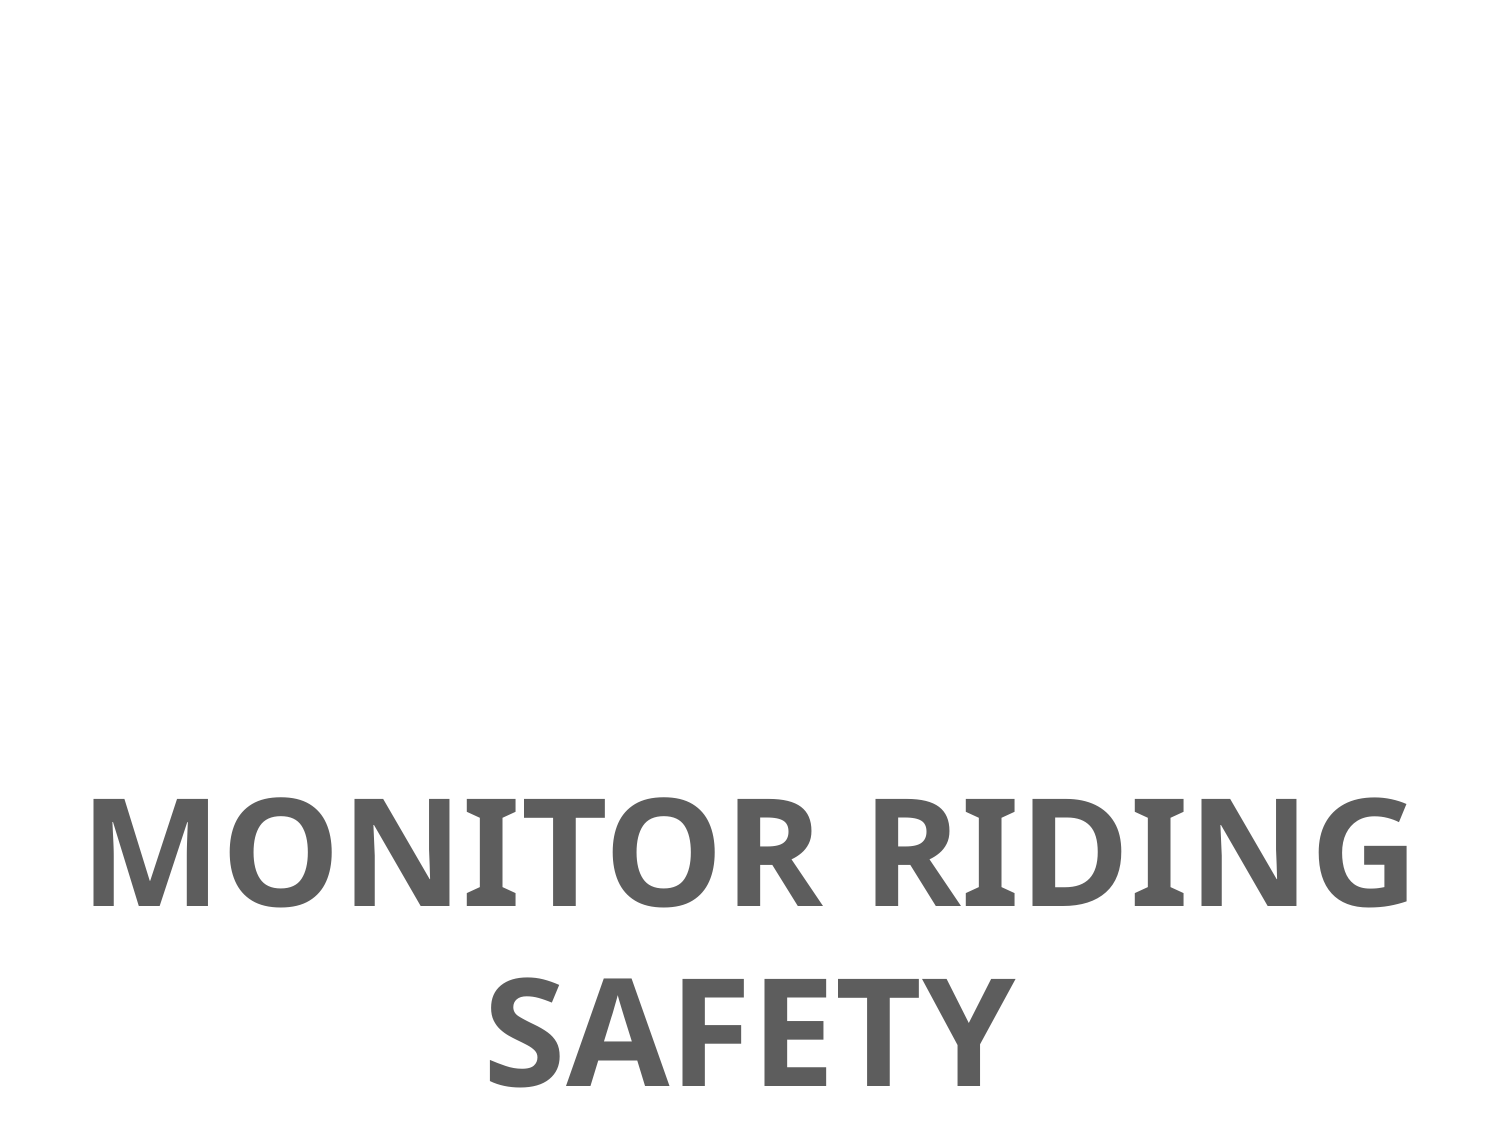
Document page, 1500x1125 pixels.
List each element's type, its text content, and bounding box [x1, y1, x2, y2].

text_box MONITOR RIDING SAFETY [0, 748, 1500, 1124]
